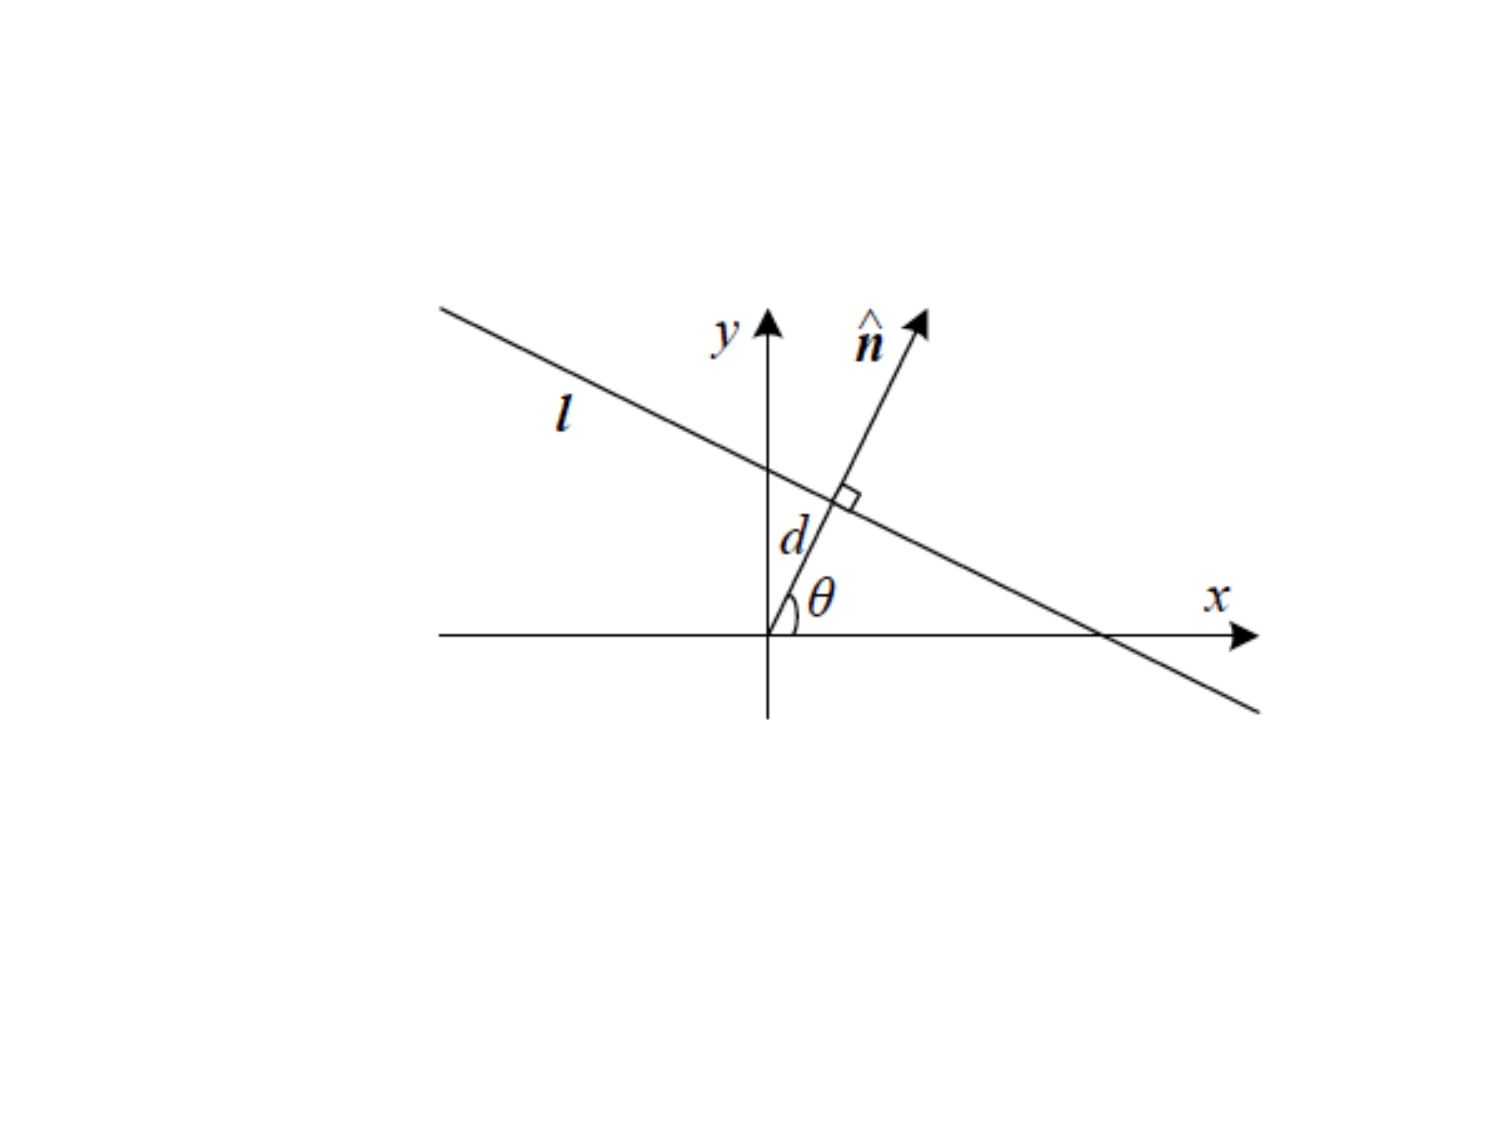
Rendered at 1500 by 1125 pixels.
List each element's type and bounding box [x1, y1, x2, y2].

picture [37, 237, 1481, 776]
